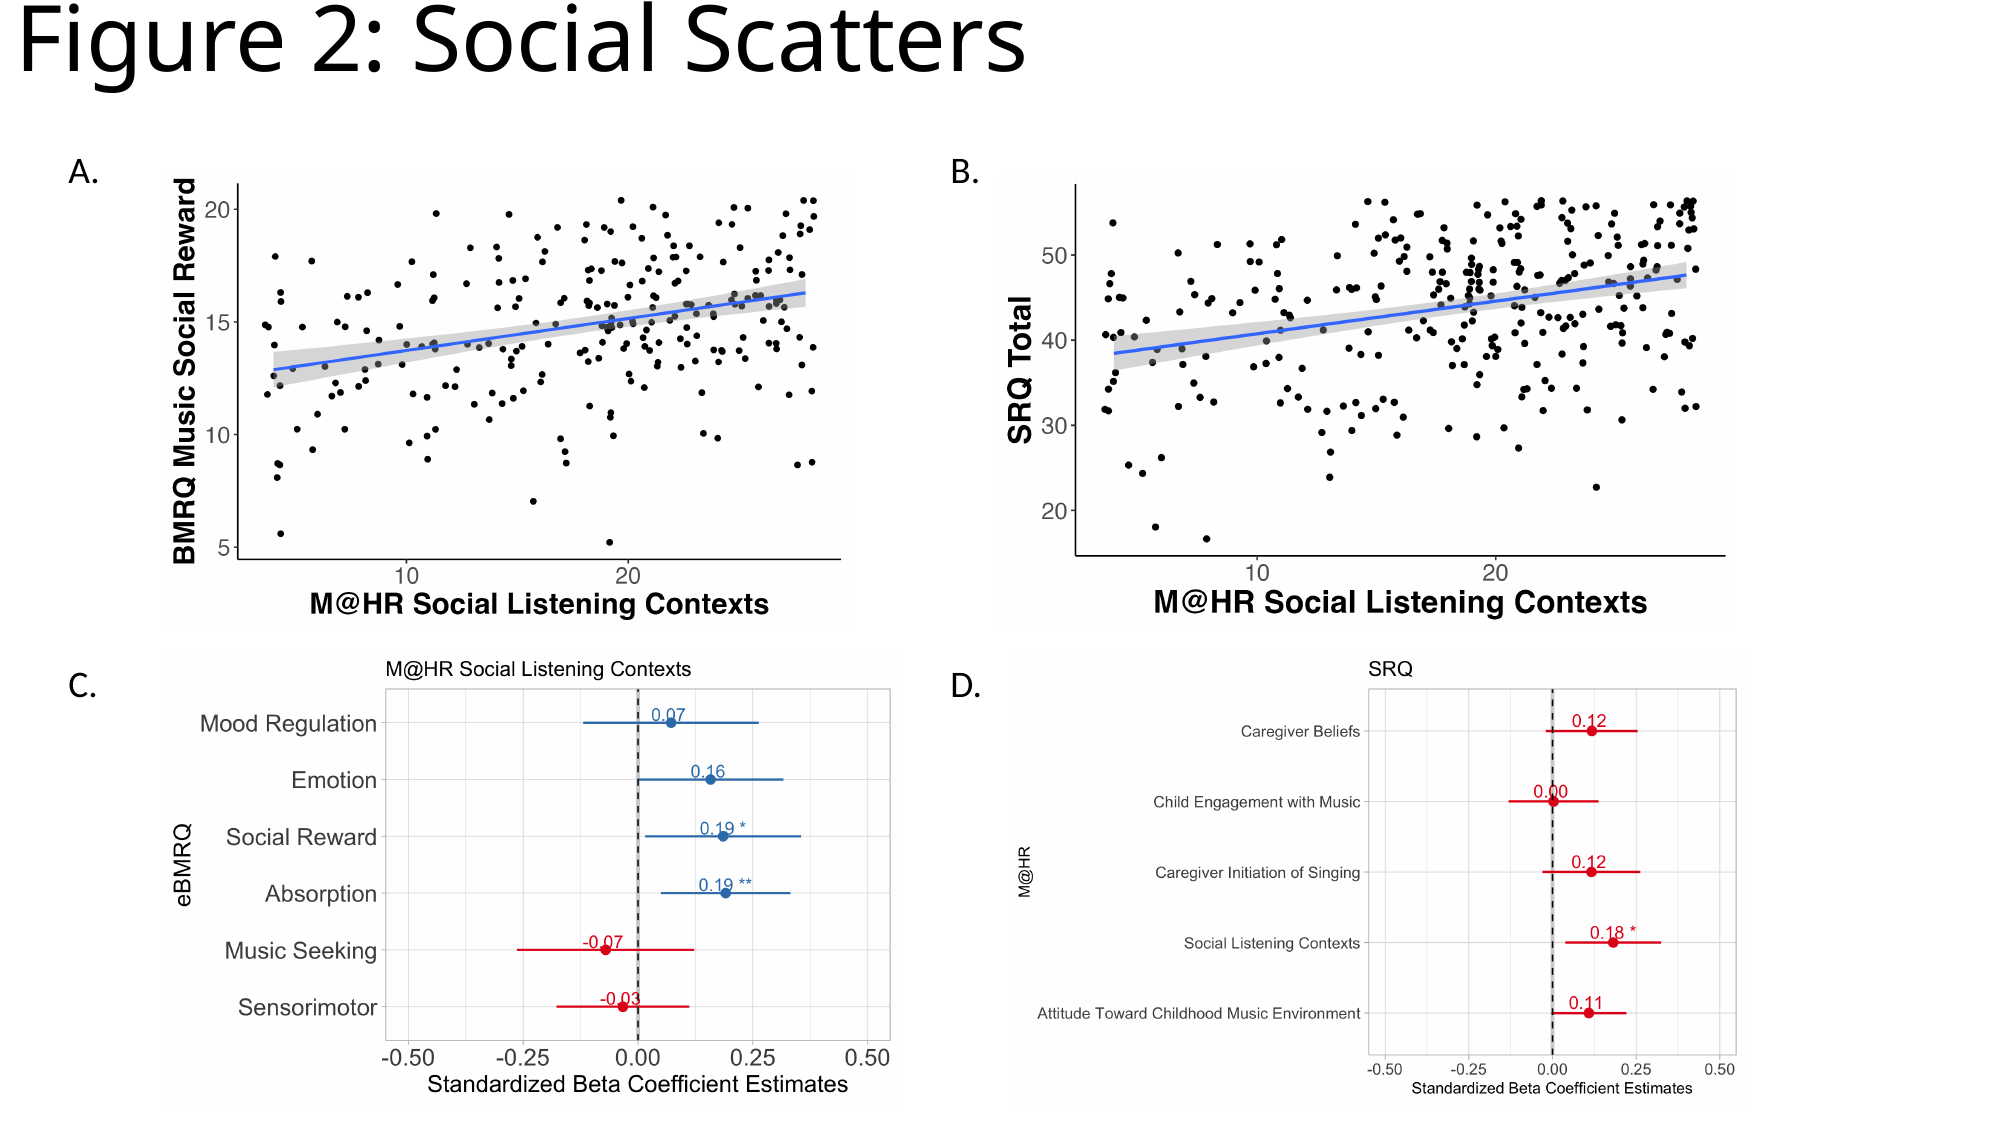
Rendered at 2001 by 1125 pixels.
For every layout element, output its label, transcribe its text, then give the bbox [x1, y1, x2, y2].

text_box D. [935, 652, 1010, 713]
text_box C. [53, 652, 129, 713]
picture [165, 652, 899, 1105]
picture [1010, 652, 1745, 1105]
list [165, 175, 850, 628]
text_box A. [53, 138, 129, 199]
title Figure 2: Social Scatters [0, 0, 1725, 150]
text_box B. [935, 138, 1011, 199]
picture [999, 175, 1734, 628]
